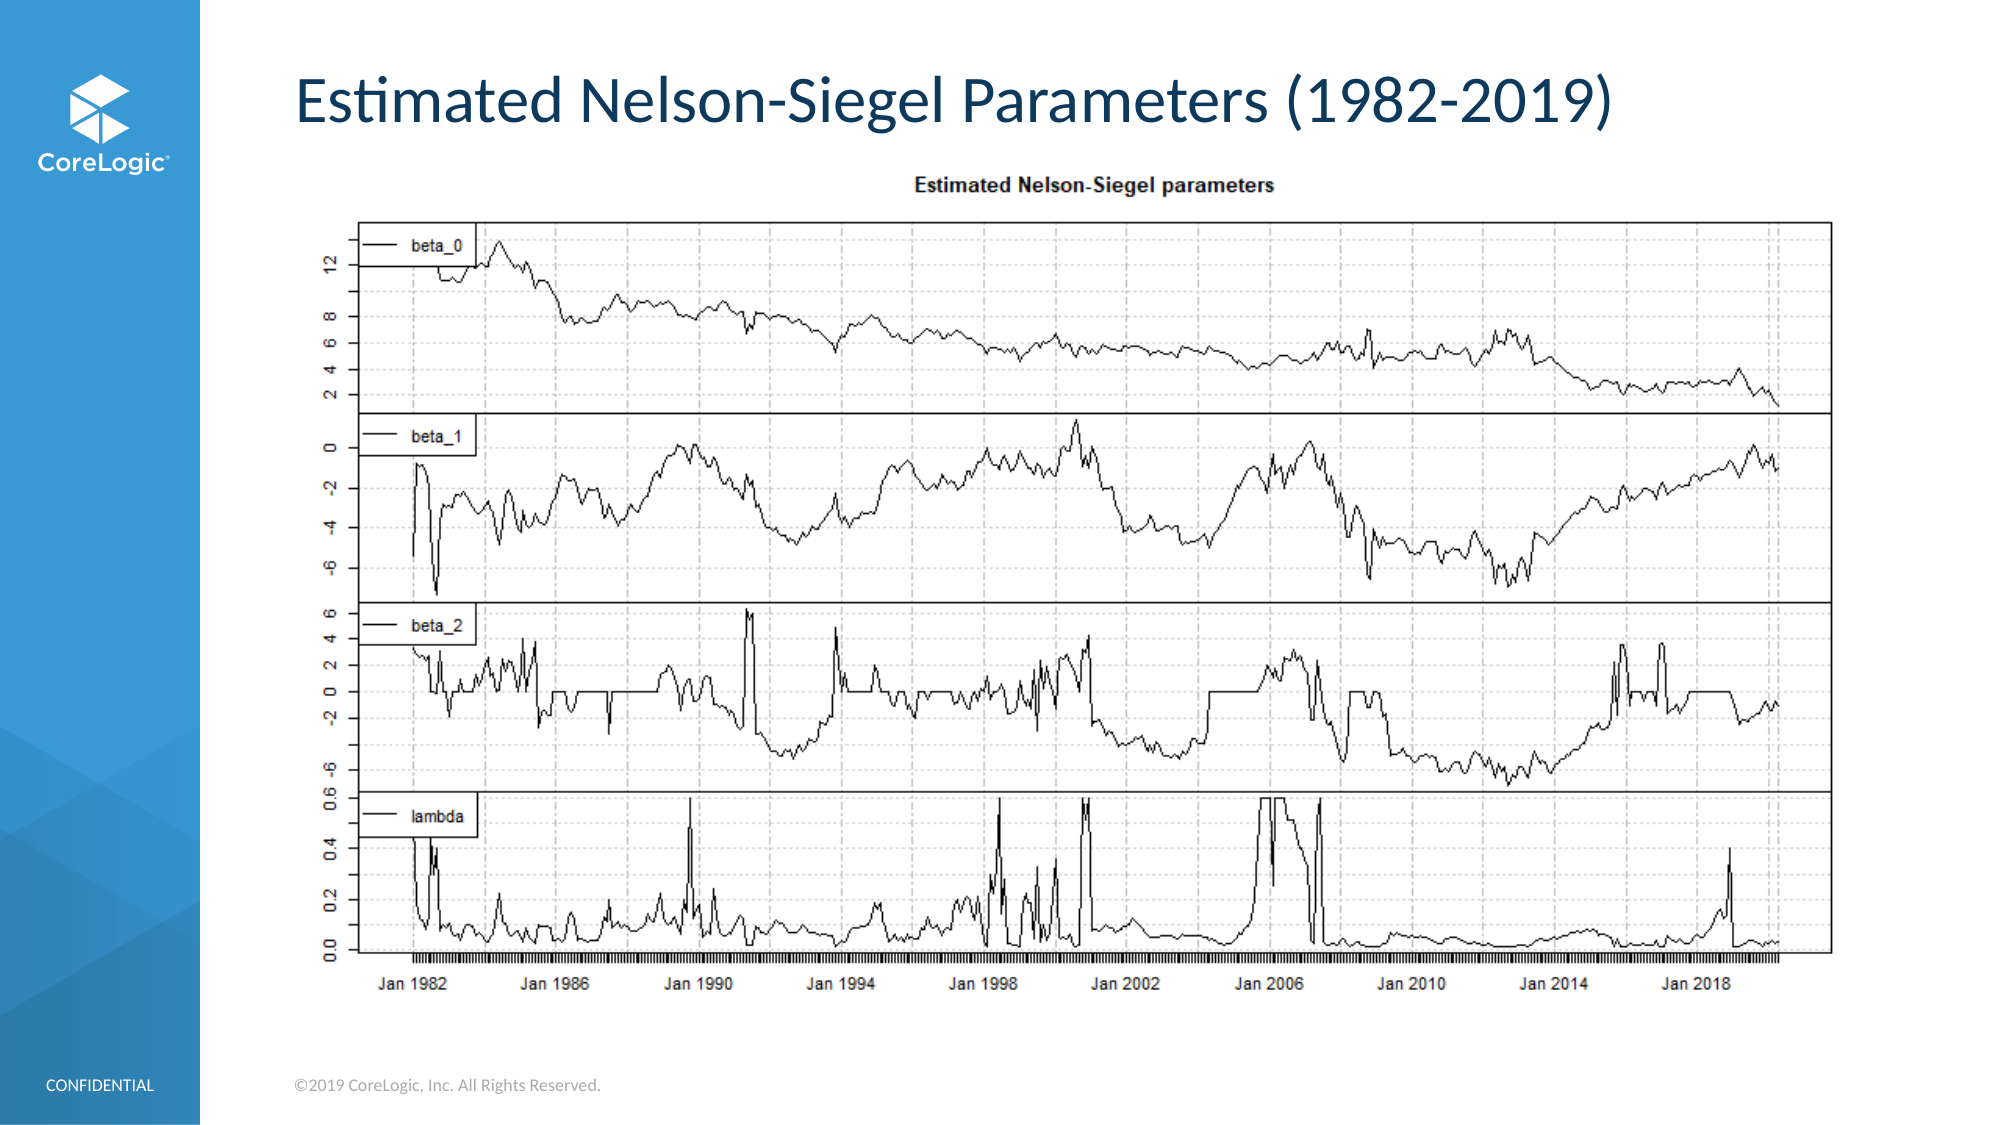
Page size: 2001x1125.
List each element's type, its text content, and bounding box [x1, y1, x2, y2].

title Estimated Nelson-Siegel Parameters (1982-2019) [280, 56, 1922, 145]
picture [280, 144, 1892, 1040]
picture [0, 0, 200, 1125]
